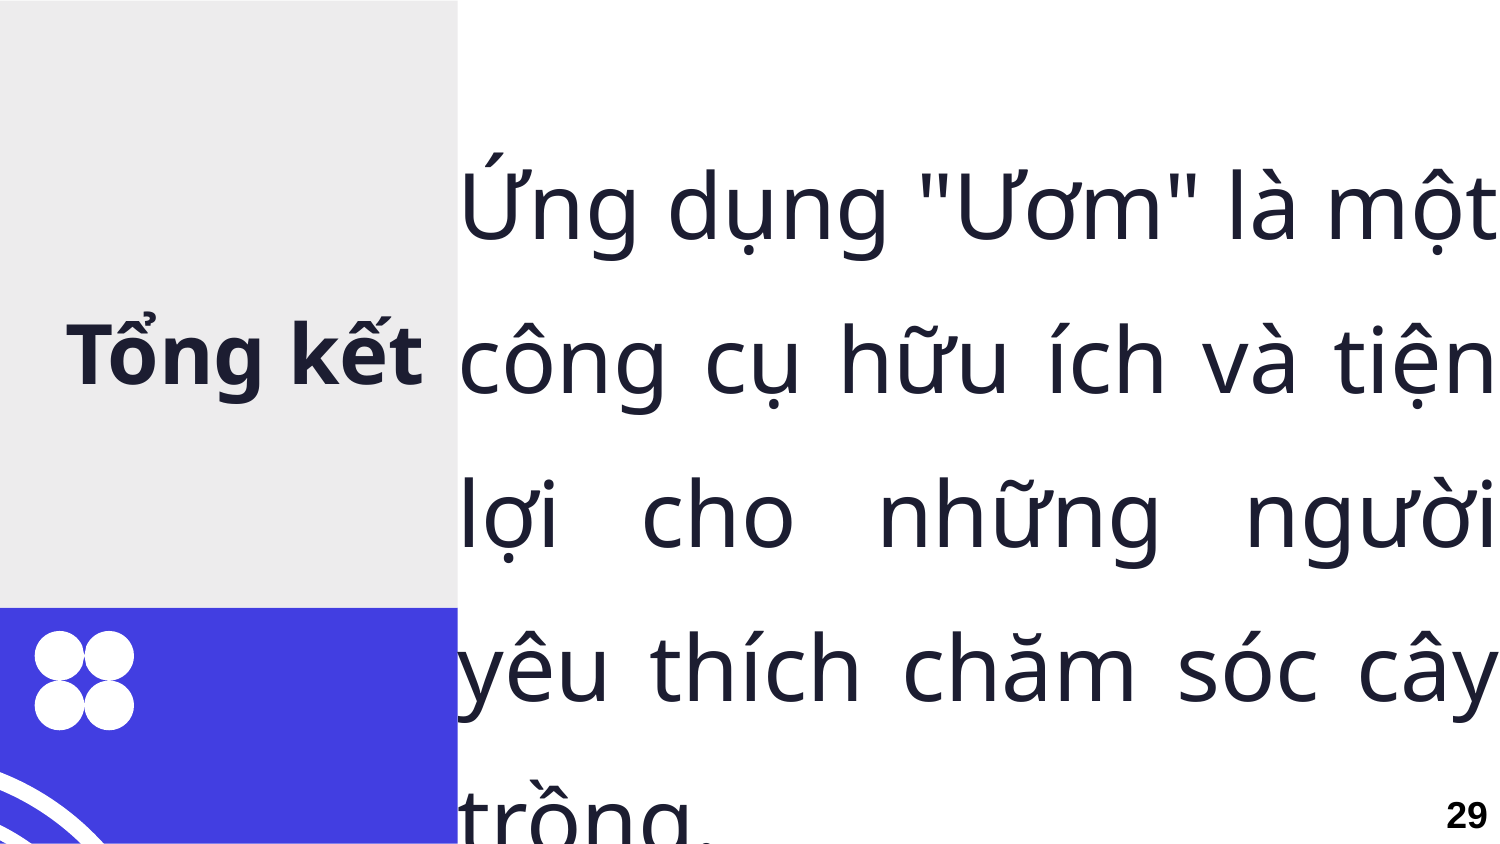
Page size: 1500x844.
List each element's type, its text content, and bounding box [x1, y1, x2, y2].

text_box Ứng dụng "Ươm" là một công cụ hữu ích và tiện lợi cho những người yêu thích chăm sóc cây trồng. [457, 103, 1500, 844]
text_box Tổng kết [65, 301, 457, 402]
text_box [0, 608, 457, 844]
text_box 29 [1431, 783, 1500, 844]
text_box [0, 0, 458, 608]
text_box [0, 753, 176, 844]
text_box [34, 630, 134, 731]
